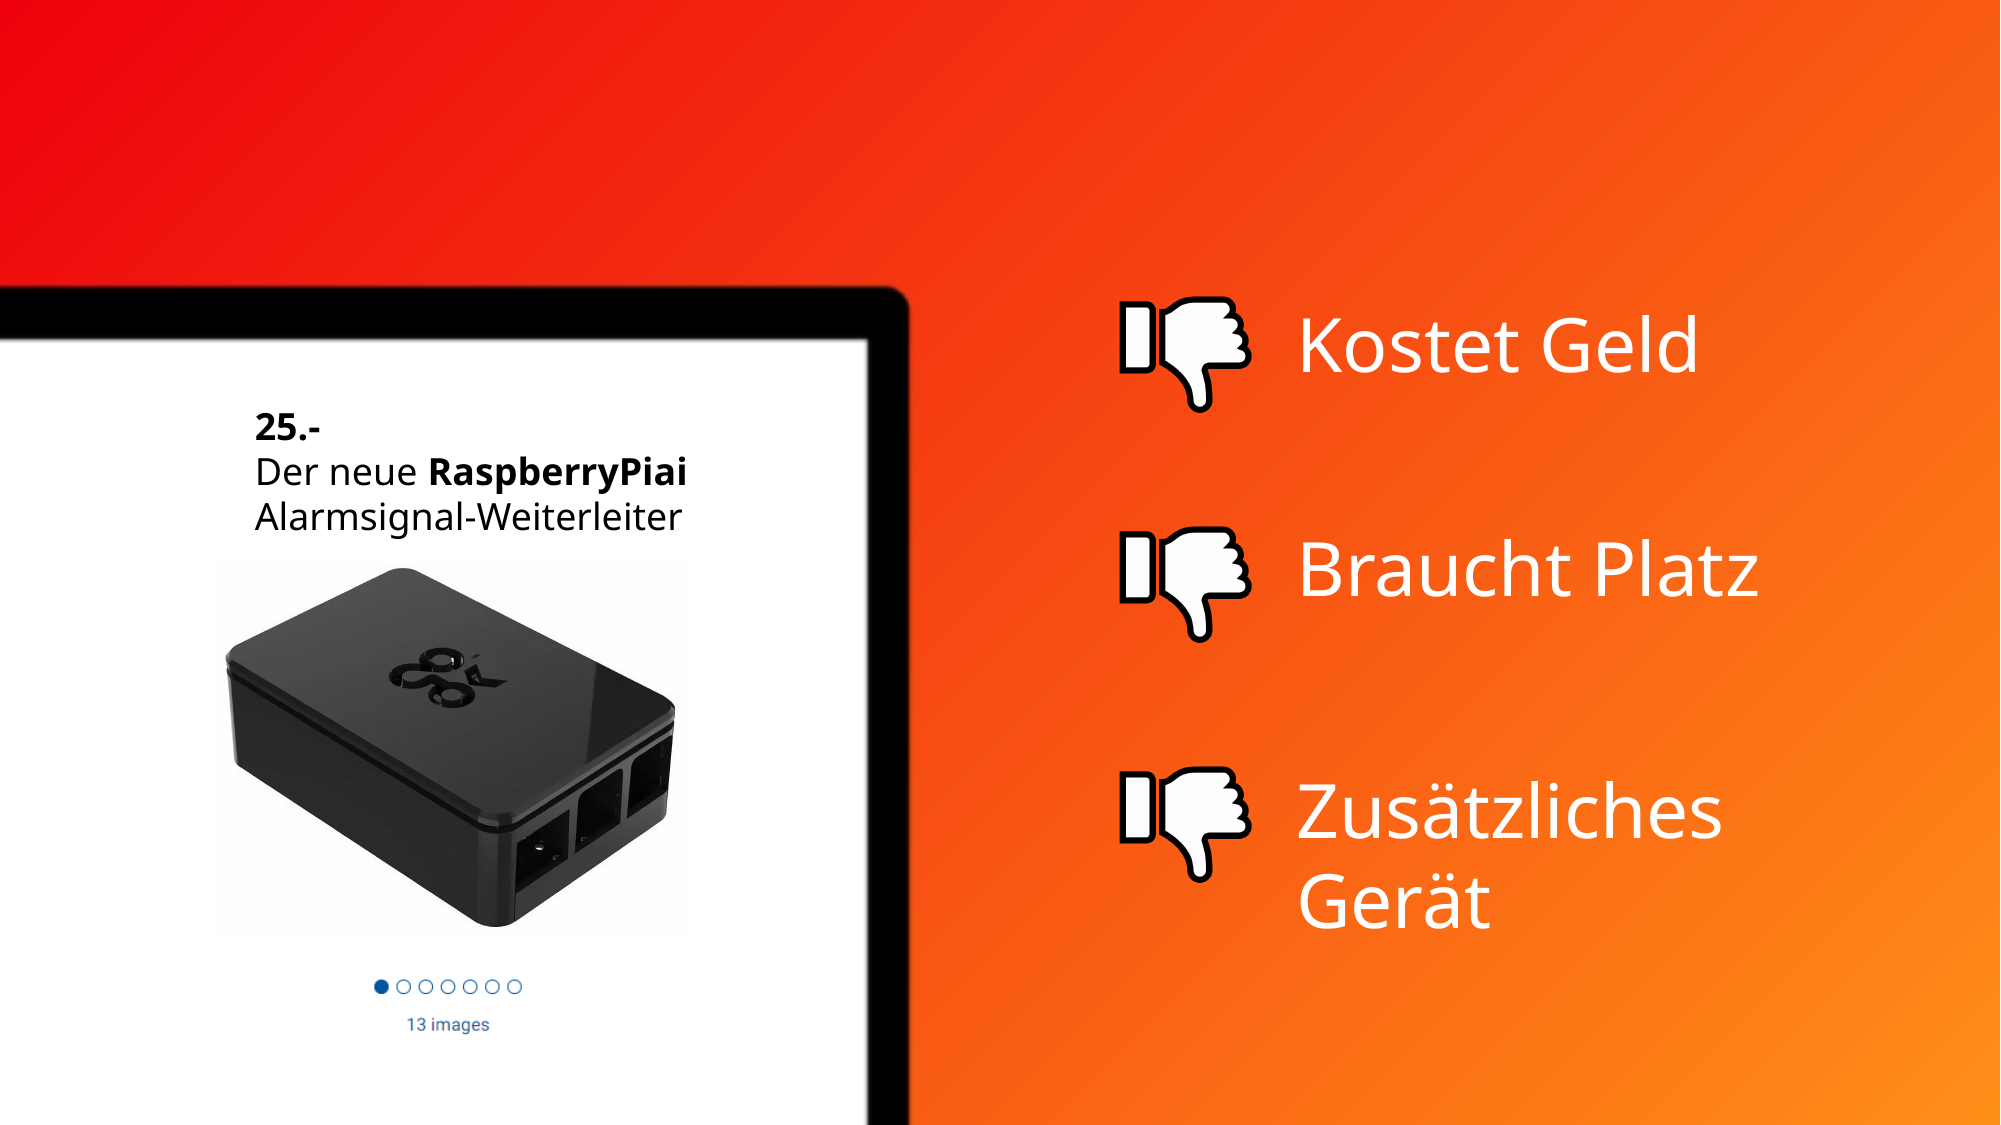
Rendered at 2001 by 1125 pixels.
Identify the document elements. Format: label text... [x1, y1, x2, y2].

text_box Braucht Platz [1281, 514, 1871, 619]
text_box Zusätzliches Gerät [1281, 756, 1871, 951]
picture [0, 254, 1261, 1125]
text_box Kostet Geld [1281, 289, 1871, 395]
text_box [188, 395, 864, 1125]
picture [215, 562, 689, 936]
